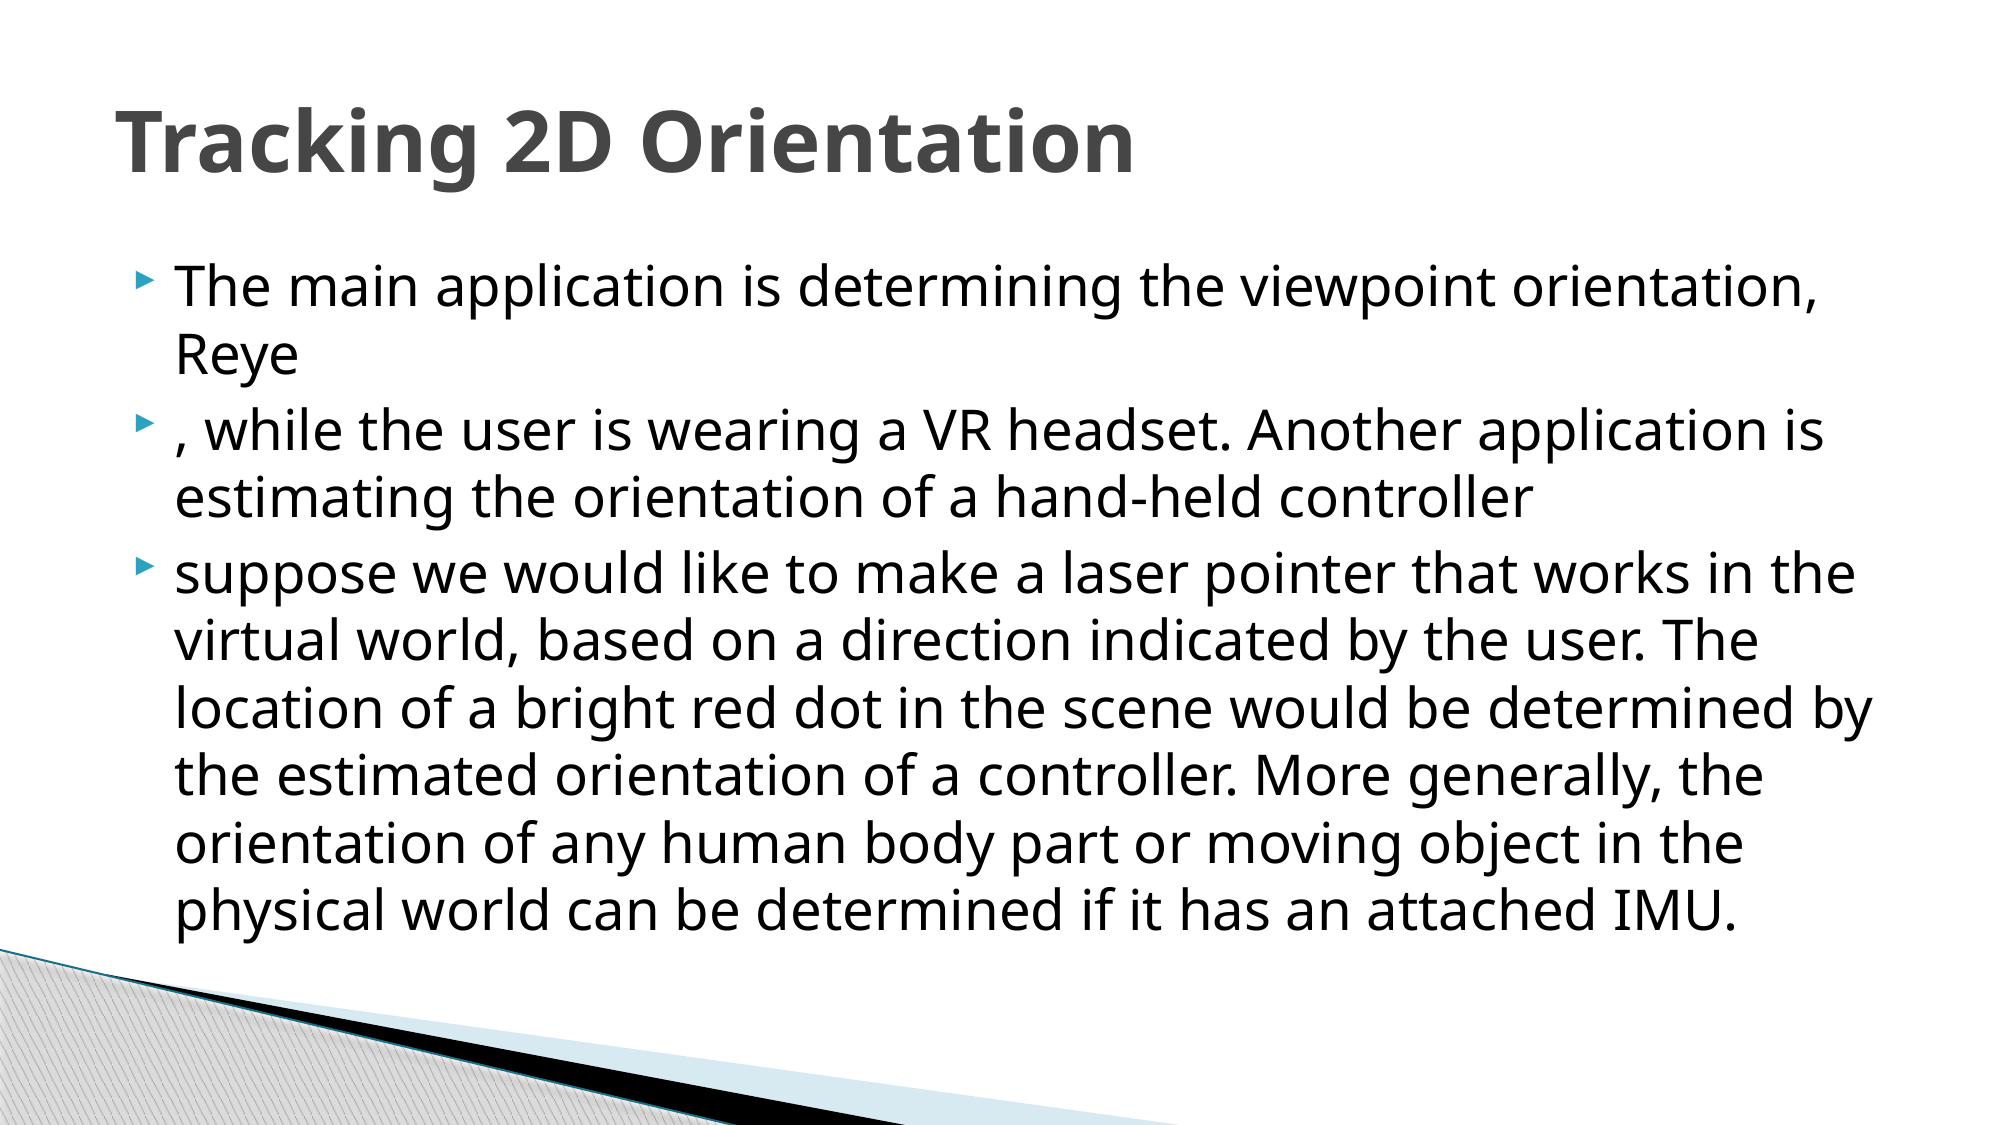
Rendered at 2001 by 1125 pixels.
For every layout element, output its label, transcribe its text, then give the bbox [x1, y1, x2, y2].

list The main application is determining the viewpoint orientation, Reye , while the user is wearing a VR headset. Another application is estimating the orientation of a hand-held controller suppose we would like to make a laser pointer that works in the virtual world, based on a direction indicated by the user. The location of a bright red dot in the scene would be determined by the estimated orientation of a controller. More generally, the orientation of any human body part or moving object in the physical world can be determined if it has an attached IMU. [99, 243, 1900, 986]
title Tracking 2D Orientation [99, 45, 1900, 233]
